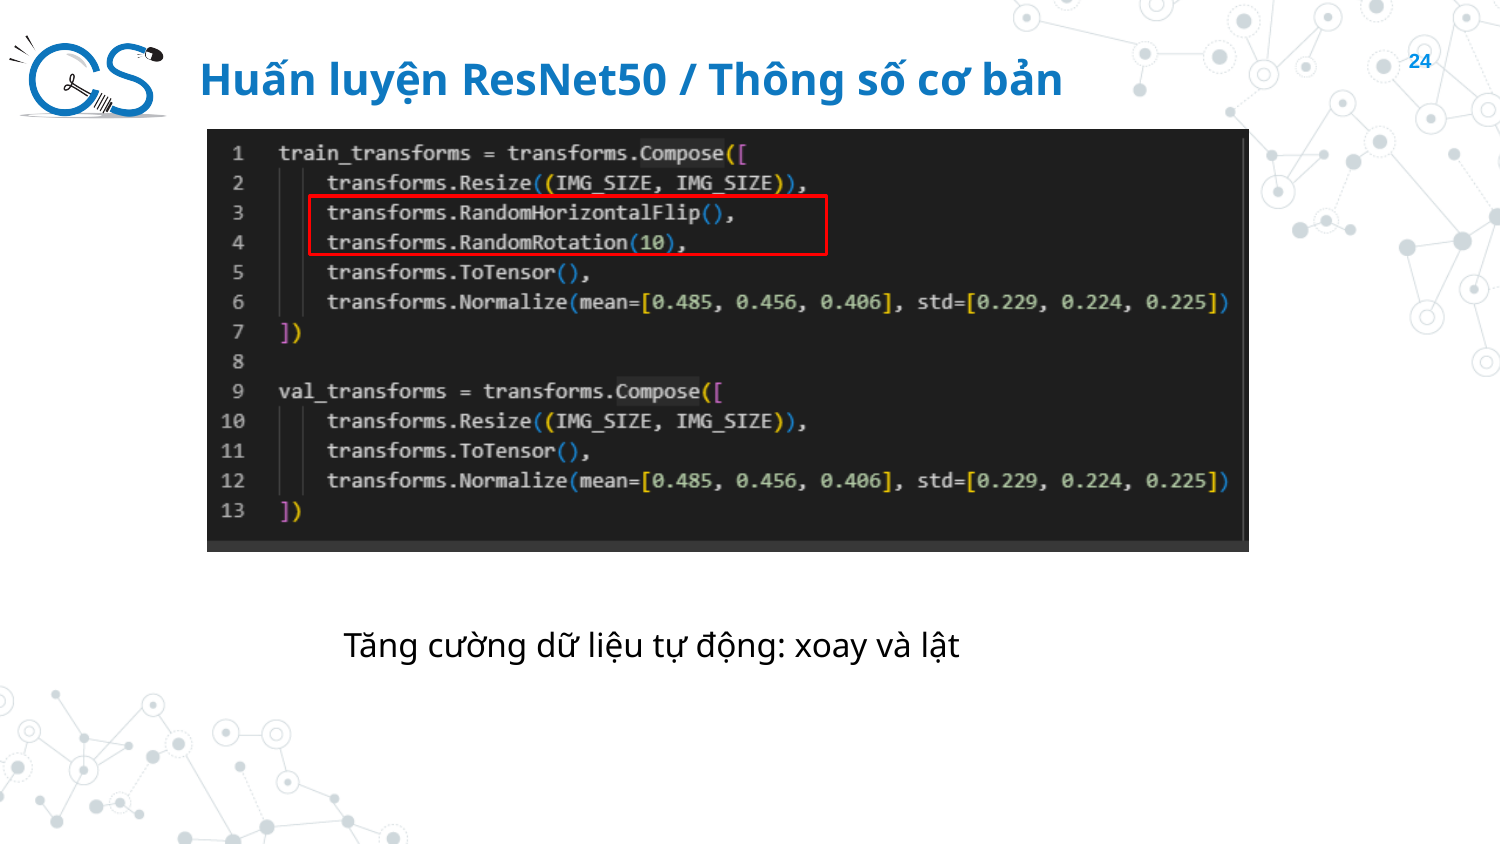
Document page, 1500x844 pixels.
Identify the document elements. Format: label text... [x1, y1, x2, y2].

picture [0, 0, 1500, 844]
text_box Huấn luyện ResNet50 / Thông số cơ bản [184, 36, 1272, 119]
text_box Tăng cường dữ liệu tự động: xoay và lật [328, 588, 1110, 679]
slide_number ‹#› [1352, 36, 1443, 85]
